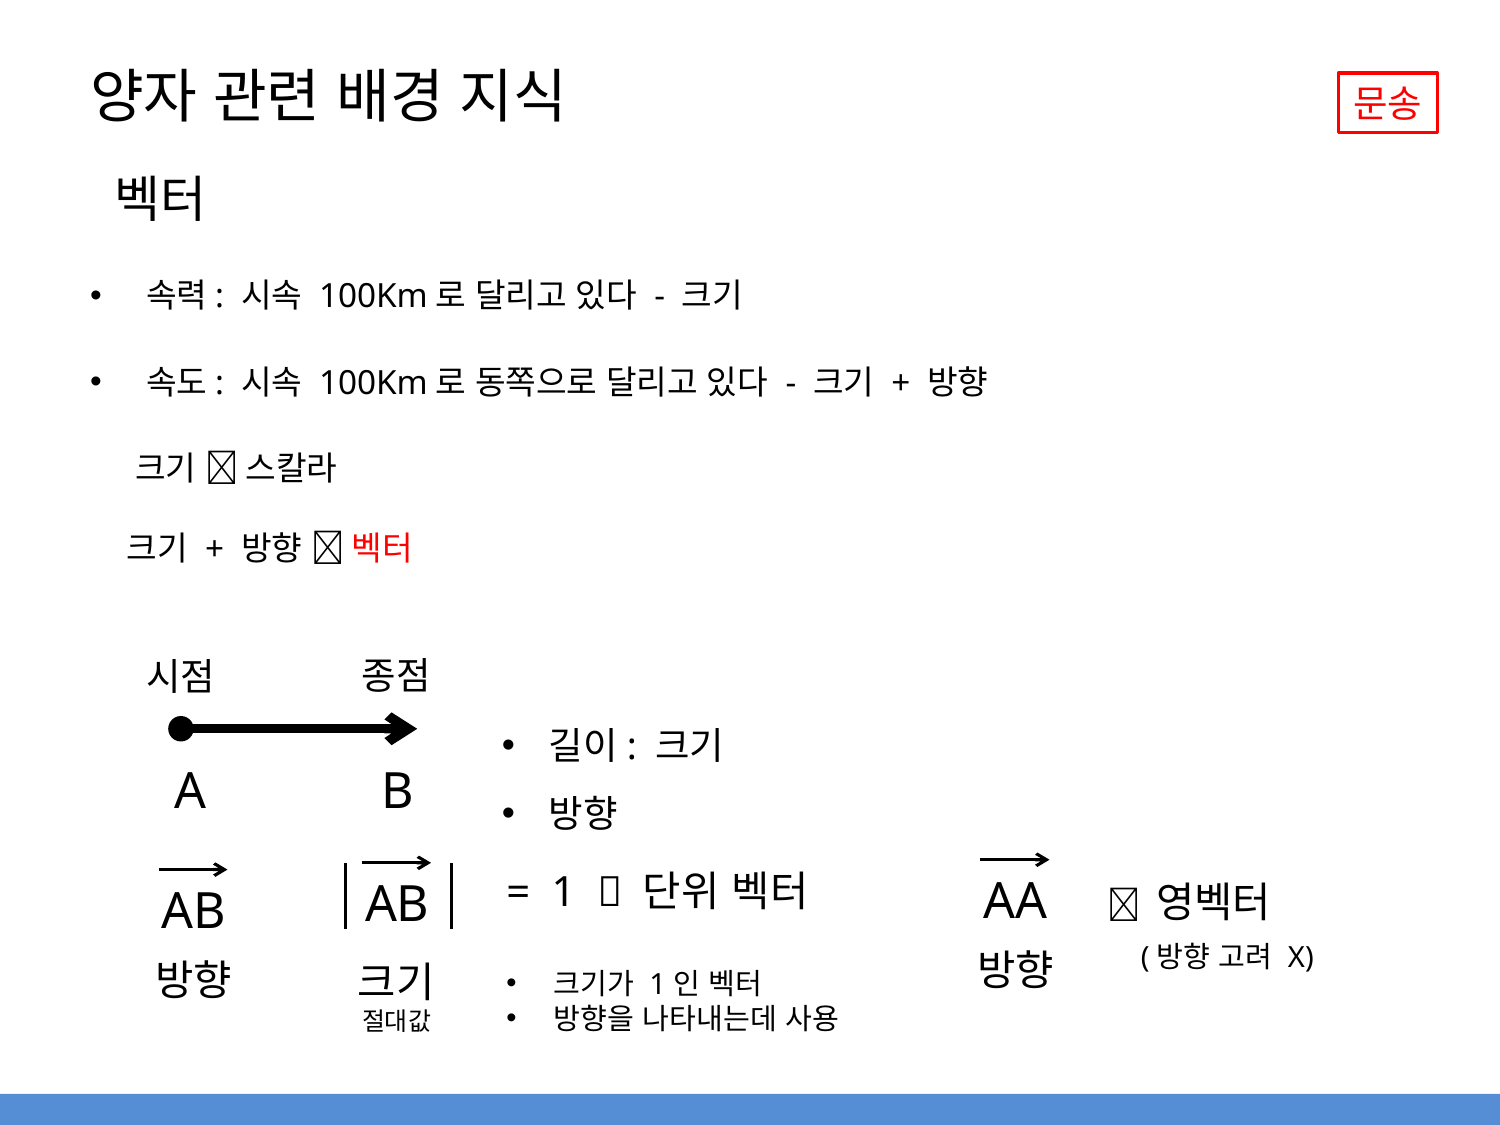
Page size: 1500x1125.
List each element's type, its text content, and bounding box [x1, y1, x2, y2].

text_box 길이: 크기 방향 [487, 692, 795, 843]
text_box 벡터 [100, 160, 479, 236]
list 속력: 시속 100Km로 달리고 있다 - 크기 속도: 시속 100Km로 동쪽으로 달리고 있다 - 크기 + 방향 크기  스칼라 크기 + 방향  벡터 [75, 267, 1425, 634]
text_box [326, 862, 468, 940]
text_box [945, 859, 1087, 937]
text_box [0, 1092, 1500, 1125]
text_box 방향 [945, 944, 1086, 1002]
text_box 종점 [347, 645, 446, 705]
text_box A [159, 751, 222, 827]
text_box  영벡터 (방향 고려 X) [1092, 867, 1483, 983]
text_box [167, 715, 418, 742]
text_box = 1  단위 벡터 크기가 1인 벡터 방향을 나타내는데 사용 [491, 857, 925, 1043]
text_box 문송 [1338, 72, 1438, 133]
text_box 방향 [123, 953, 264, 1012]
text_box 크기 절대값 [326, 948, 467, 1043]
text_box B [366, 751, 429, 827]
title 양자 관련 배경 지식 [75, 0, 1425, 188]
text_box 시점 [131, 645, 231, 705]
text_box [123, 869, 265, 947]
